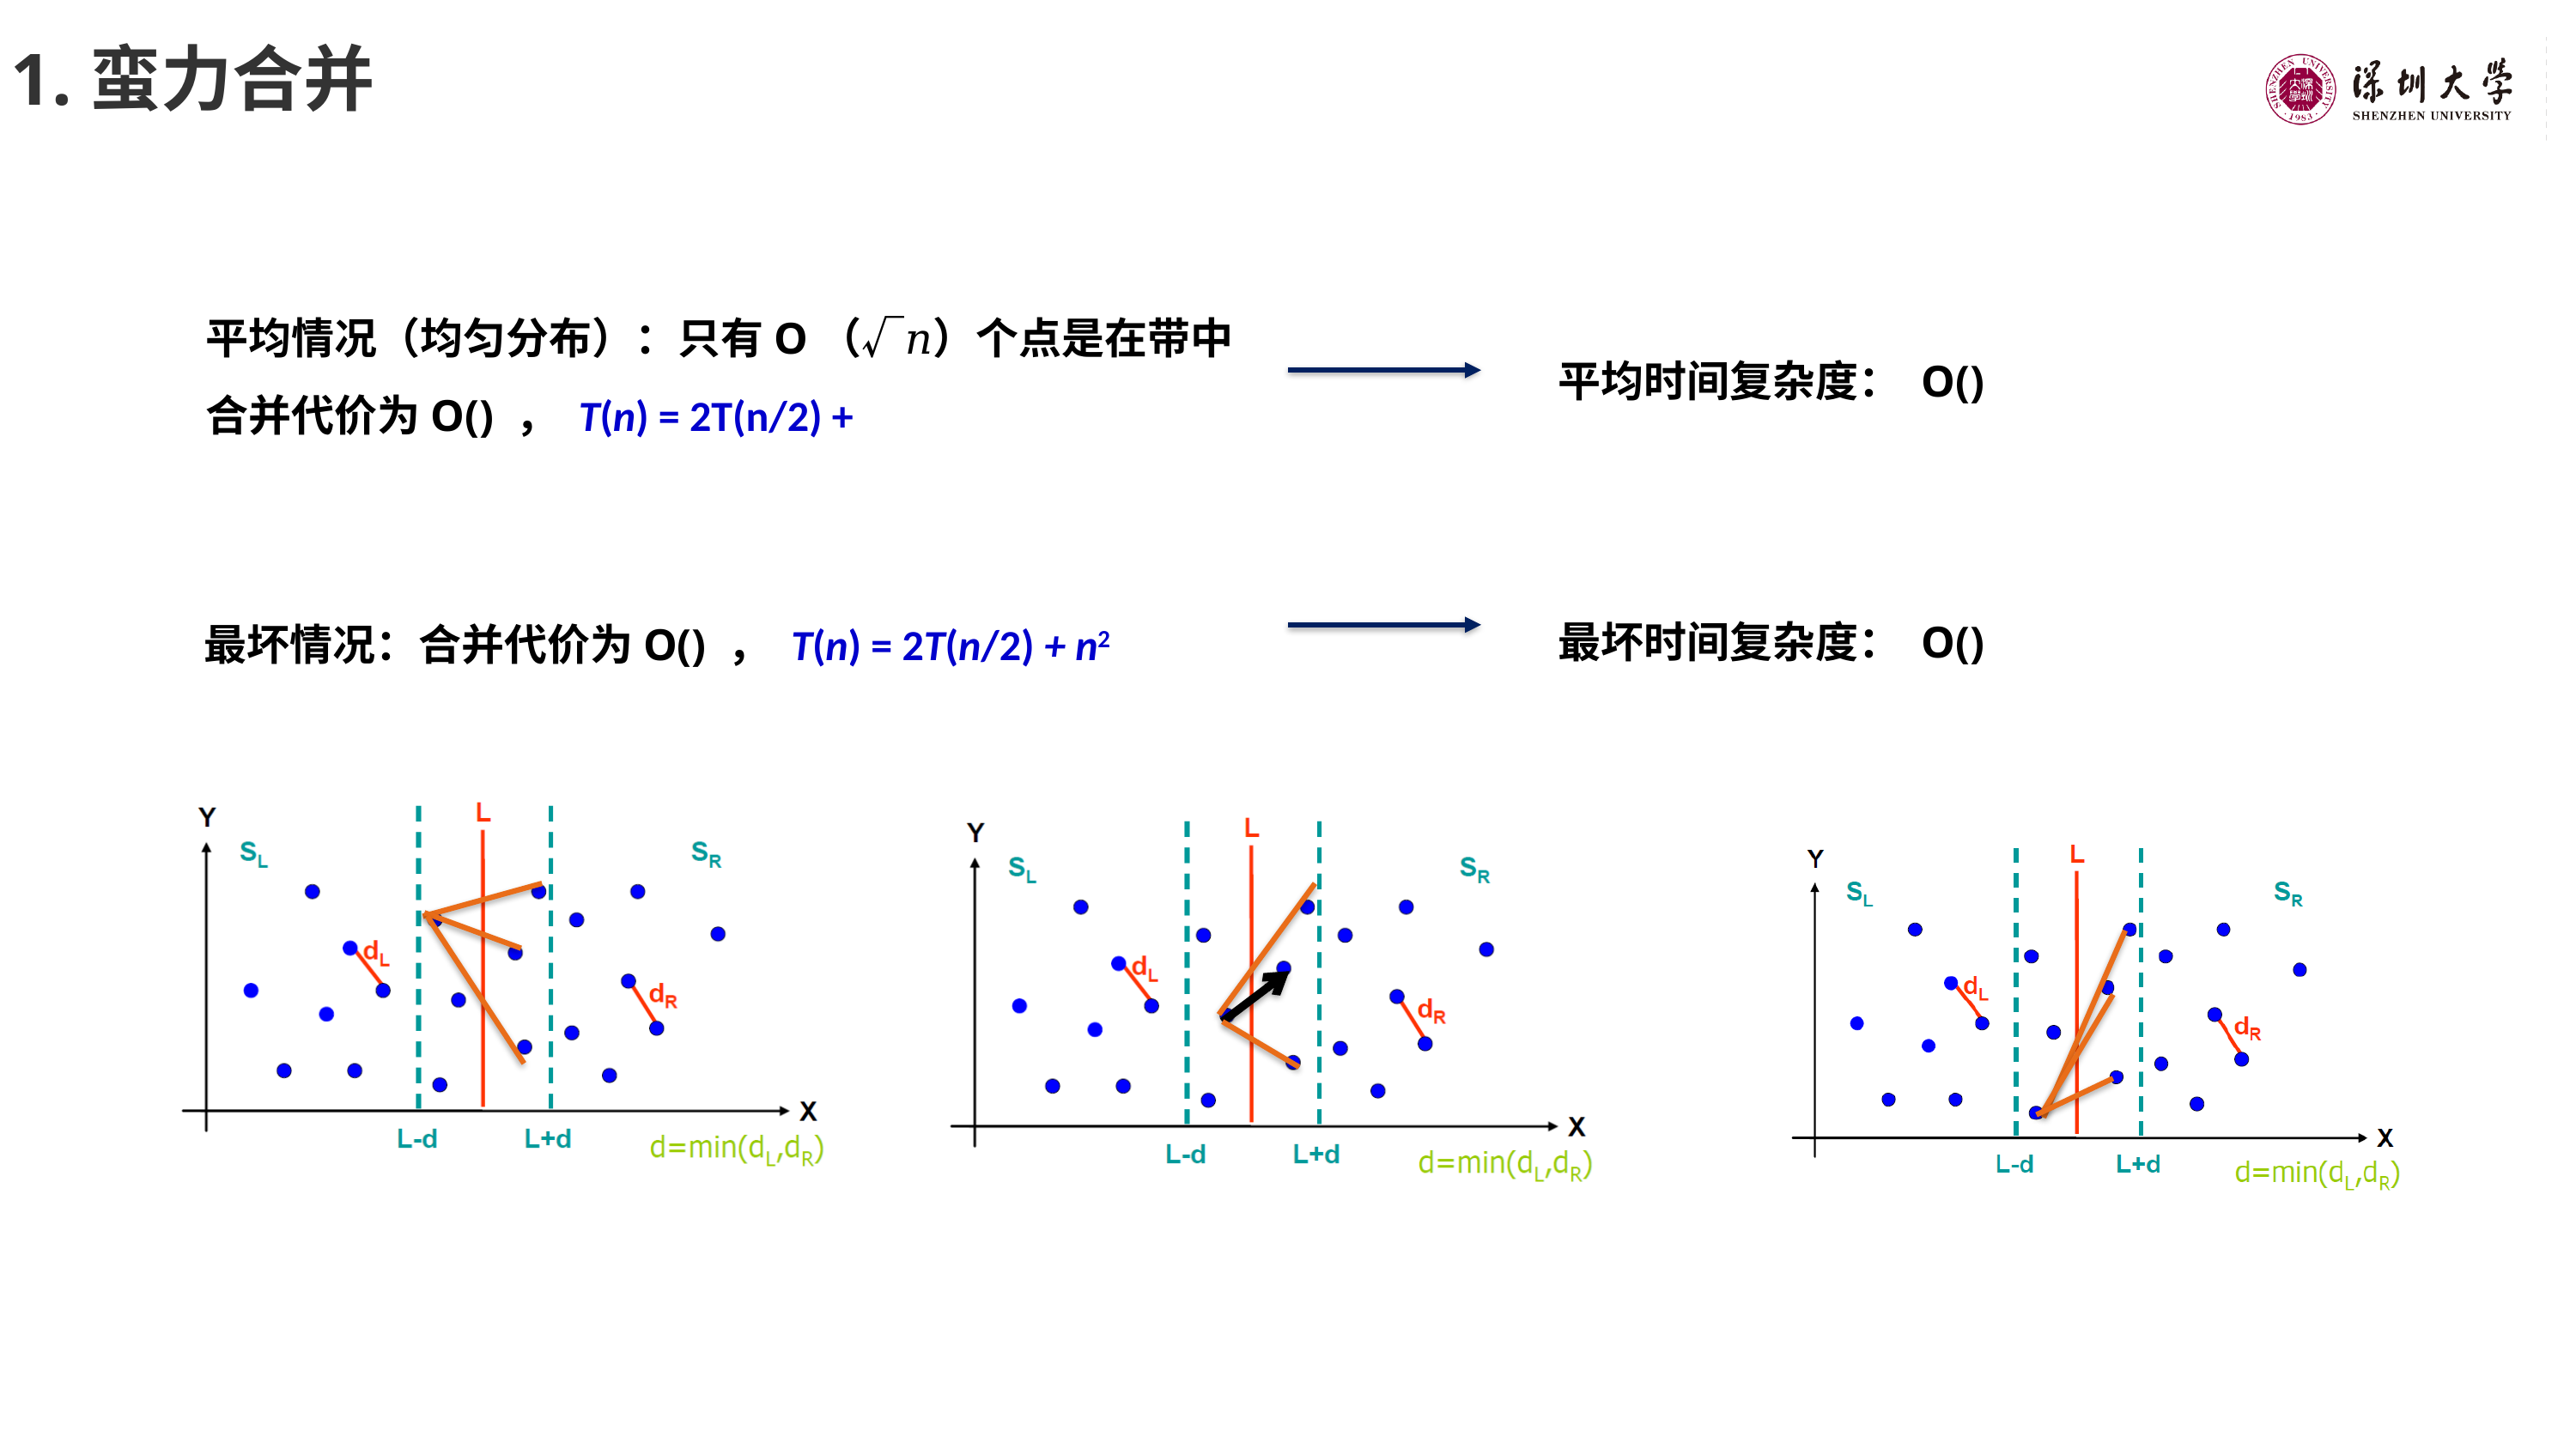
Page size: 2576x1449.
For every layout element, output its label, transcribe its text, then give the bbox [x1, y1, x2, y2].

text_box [2043, 994, 2114, 1077]
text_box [423, 912, 521, 918]
text_box 1.蛮力合并 [0, 27, 407, 126]
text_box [427, 916, 525, 1064]
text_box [1222, 1021, 1300, 1068]
picture [134, 767, 1678, 1208]
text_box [2043, 930, 2126, 1119]
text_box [2036, 1077, 2114, 1115]
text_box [422, 882, 543, 917]
picture [1747, 810, 2480, 1214]
picture [2243, 37, 2548, 144]
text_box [1222, 970, 1290, 1021]
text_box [1218, 882, 1315, 1016]
